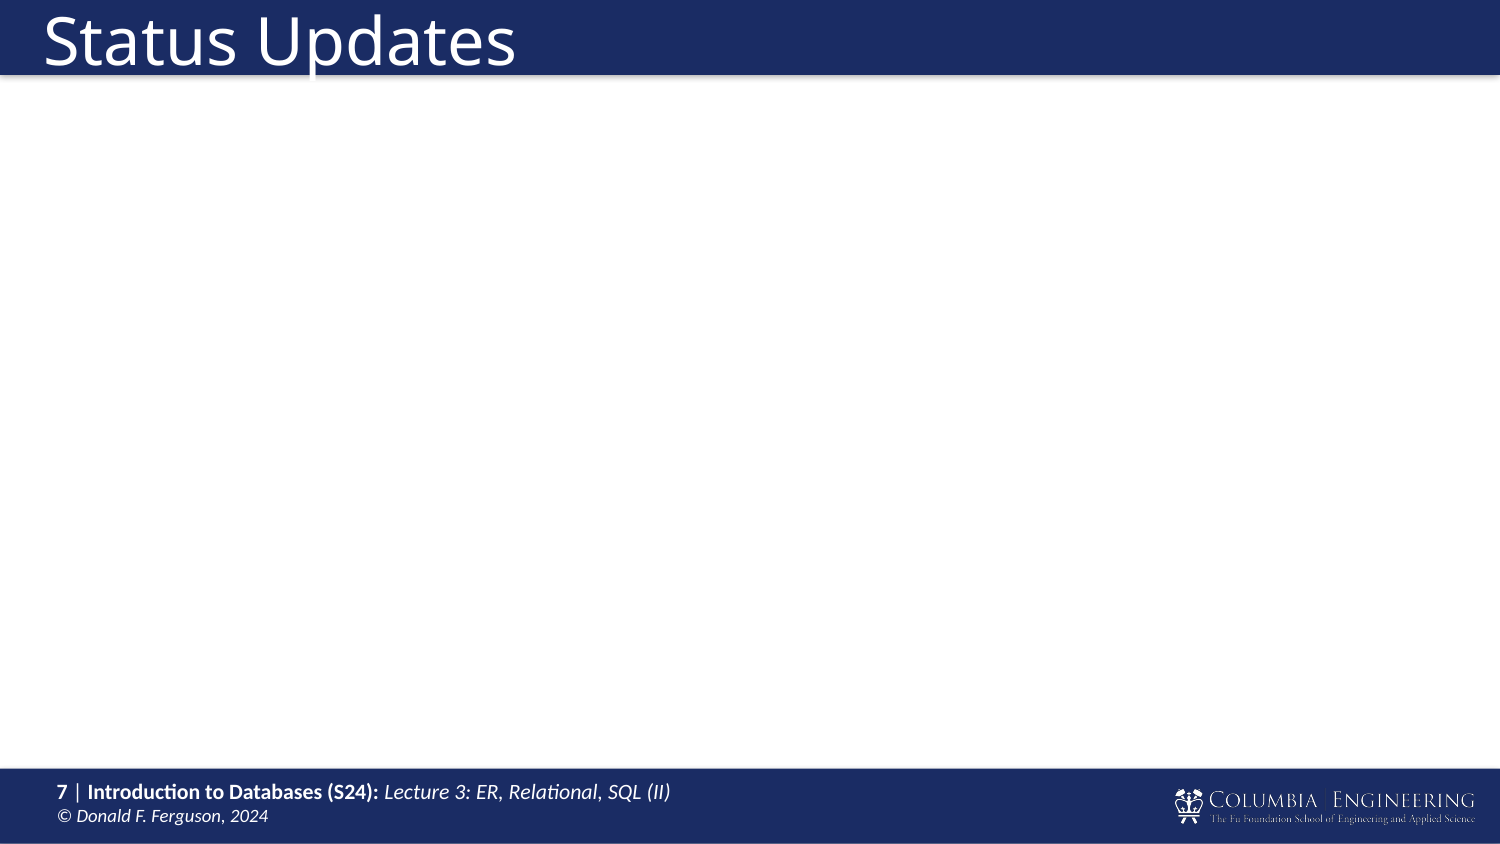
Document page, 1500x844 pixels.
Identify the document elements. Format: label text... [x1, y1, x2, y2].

title Status Updates [28, 0, 1450, 73]
